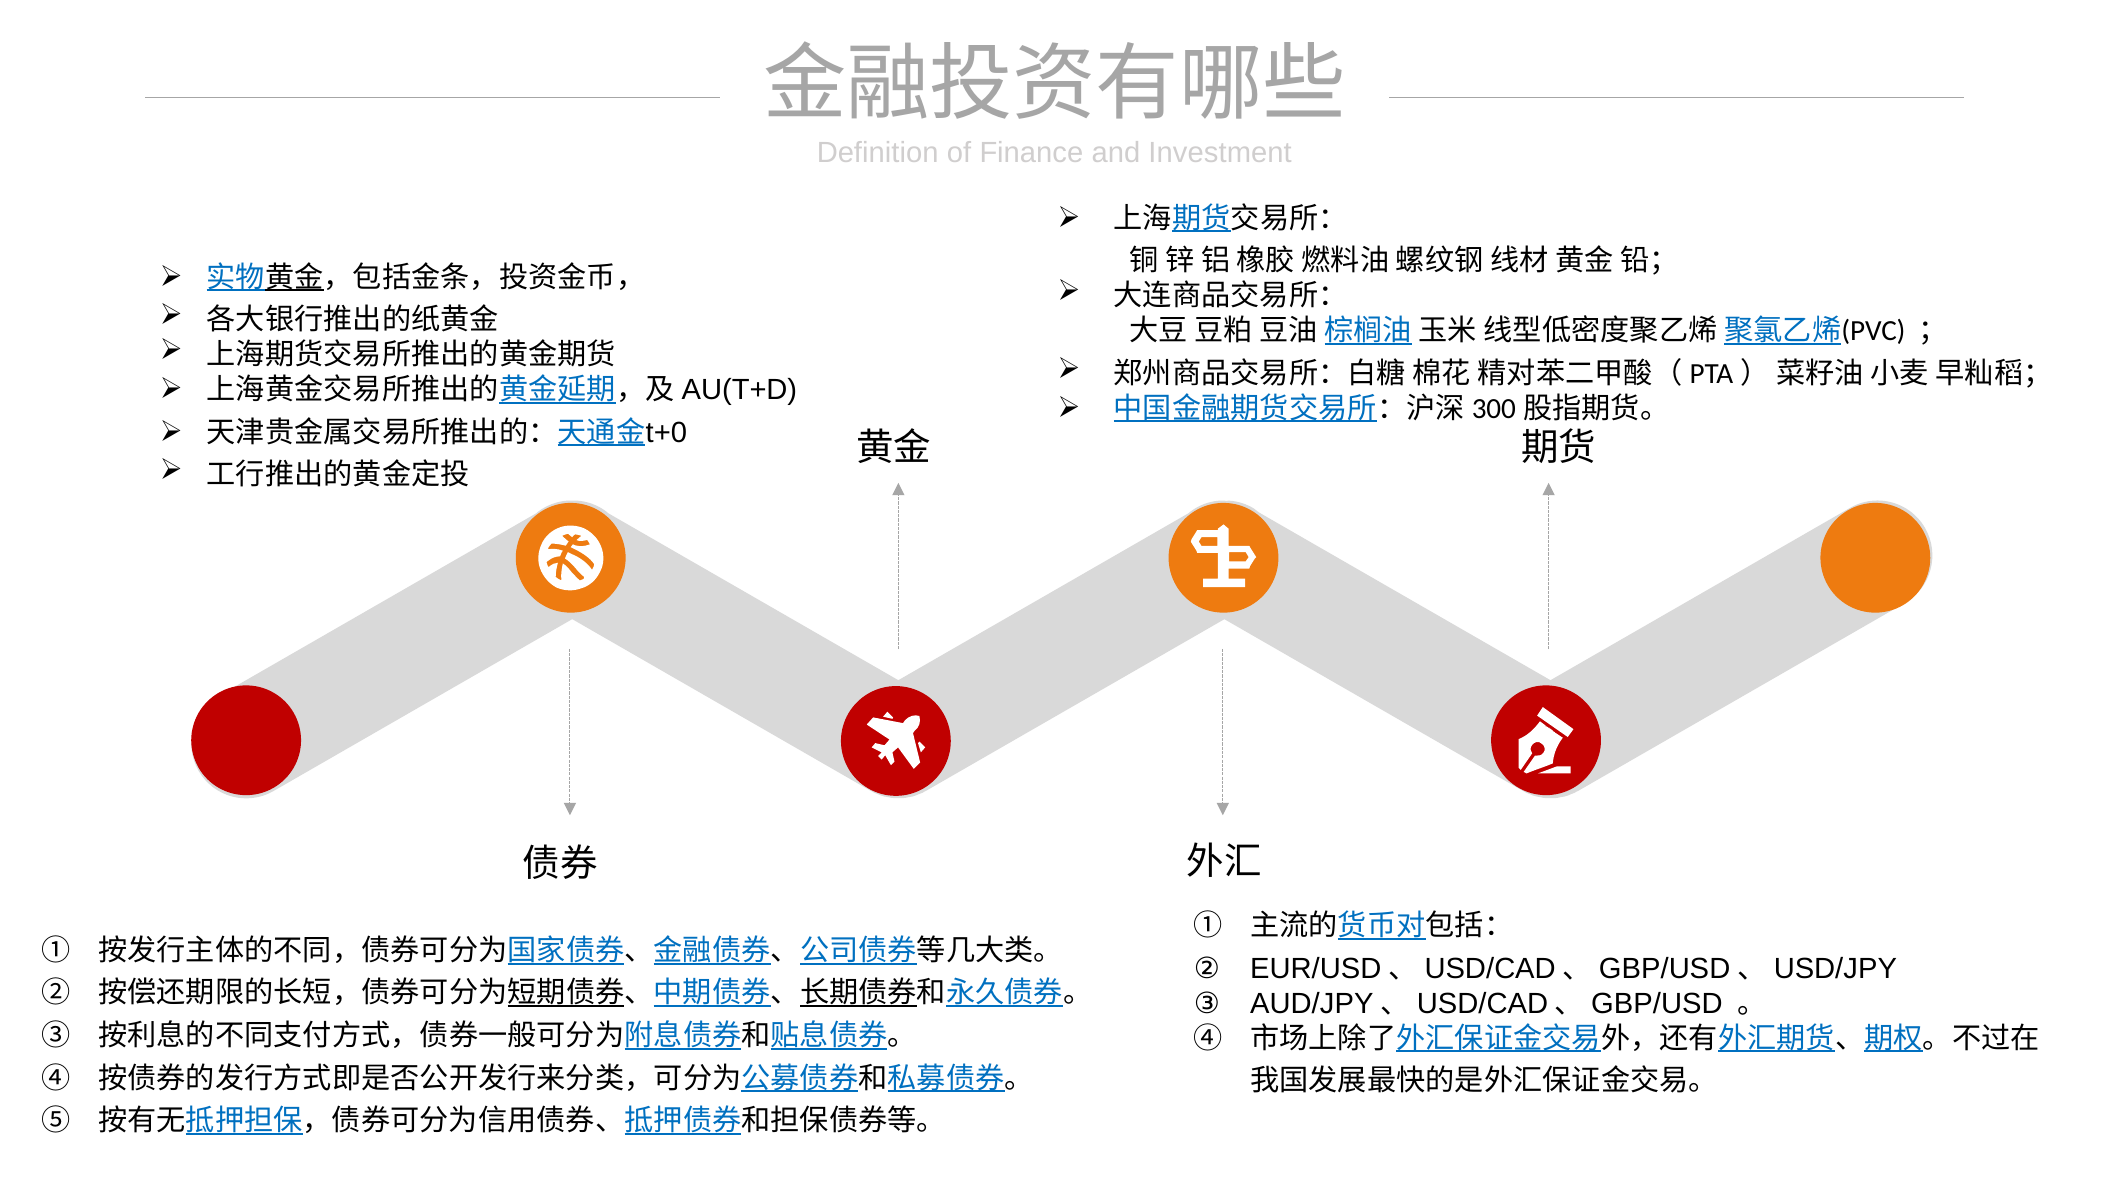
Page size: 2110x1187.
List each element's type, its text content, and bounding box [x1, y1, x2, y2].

text_box 主流的货币对包括： EUR/USD、USD/CAD、GBP/USD、USD/JPY AUD/JPY、USD/CAD、GBP/USD 。 市场上除了外汇保证金交易外，还有外汇期货、期权。不过在我国发展最快的是外汇保证金交易。 [1179, 899, 2059, 1139]
text_box 金融投资有哪些 [730, 28, 1379, 96]
text_box 上海期货交易所： 铜 锌 铝 橡胶 燃料油 螺纹钢 线材 黄金 铅； 大连商品交易所： 大豆 豆粕 豆油 棕榈油 玉米 线型低密度聚乙烯 聚氯乙烯(PVC) ； 郑州商品交易所：白糖 棉花 精对苯二甲酸（PTA） 菜籽油 小麦 早籼稻； 中国金融期货交易所：沪深300股指期货。 [1042, 191, 2071, 439]
text_box Definition of Finance and Investment [0, 132, 2110, 168]
text_box 金融投资有哪些 [730, 98, 1379, 129]
text_box 实物黄金，包括金条，投资金币， 各大银行推出的纸黄金 上海期货交易所推出的黄金期货 上海黄金交易所推出的黄金延期，及AU(T+D) 天津贵金属交易所推出的：天通金t+0 工行推出的黄金定投 [145, 250, 816, 498]
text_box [191, 268, 1931, 1030]
text_box 按发行主体的不同，债券可分为国家债券、金融债券、公司债券等几大类。 按偿还期限的长短，债券可分为短期债券、中期债券、长期债券和永久债券。 按利息的不同支付方式，债券一般可分为附息债券和贴息债券。 按债券的发行方式即是否公开发行来分类，可分为公募债券和私募债券。 按有无抵押担保，债券可分为信用债券、抵押债券和担保债券等。 [26, 923, 1145, 1152]
